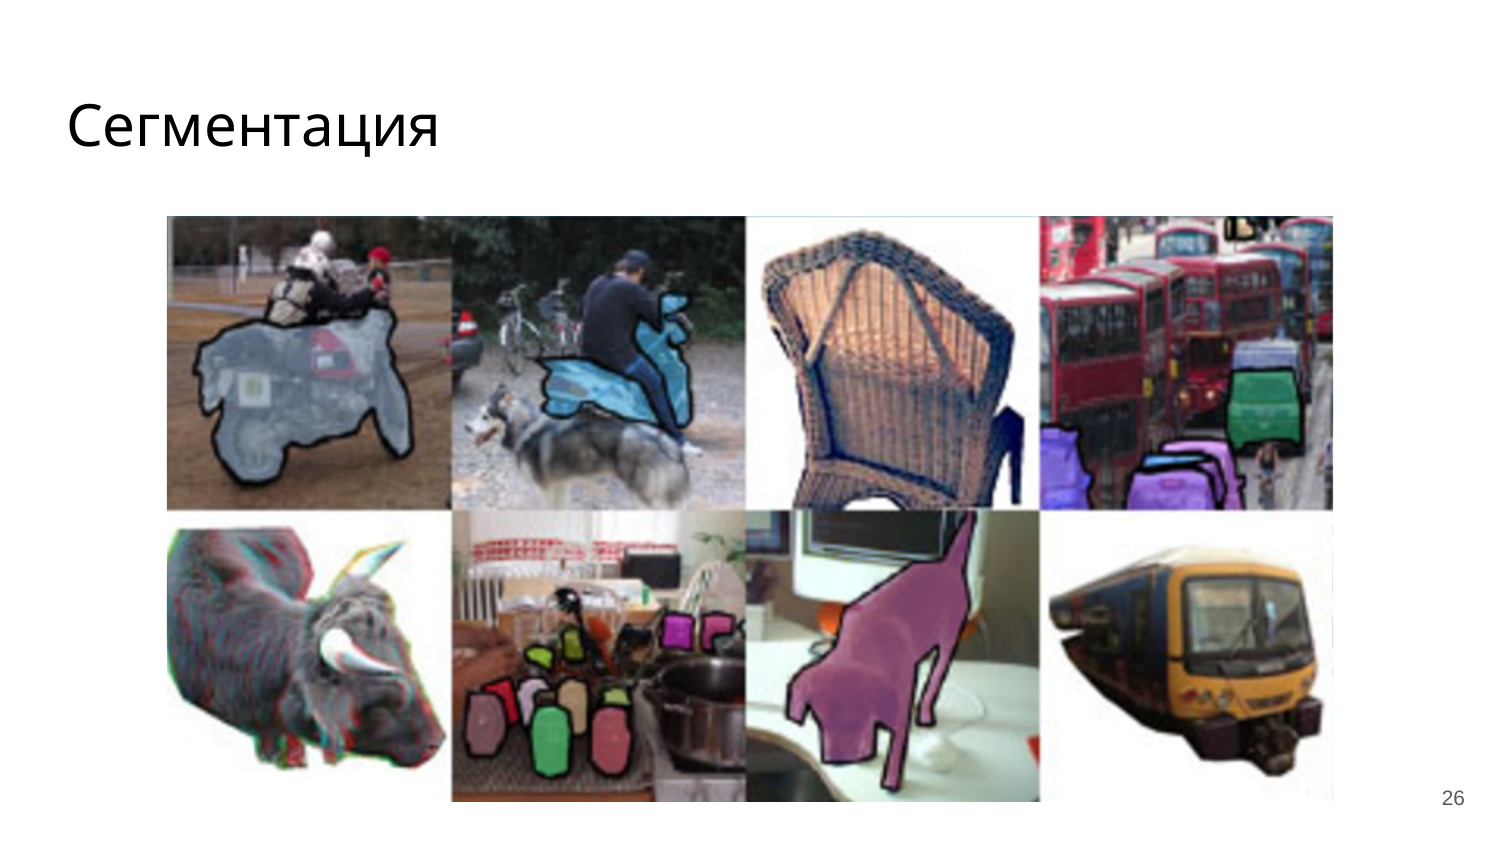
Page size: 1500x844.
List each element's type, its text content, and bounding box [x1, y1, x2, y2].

slide_number ‹#› [1389, 764, 1480, 830]
picture [166, 216, 1334, 802]
title Сегментация [51, 72, 1449, 167]
